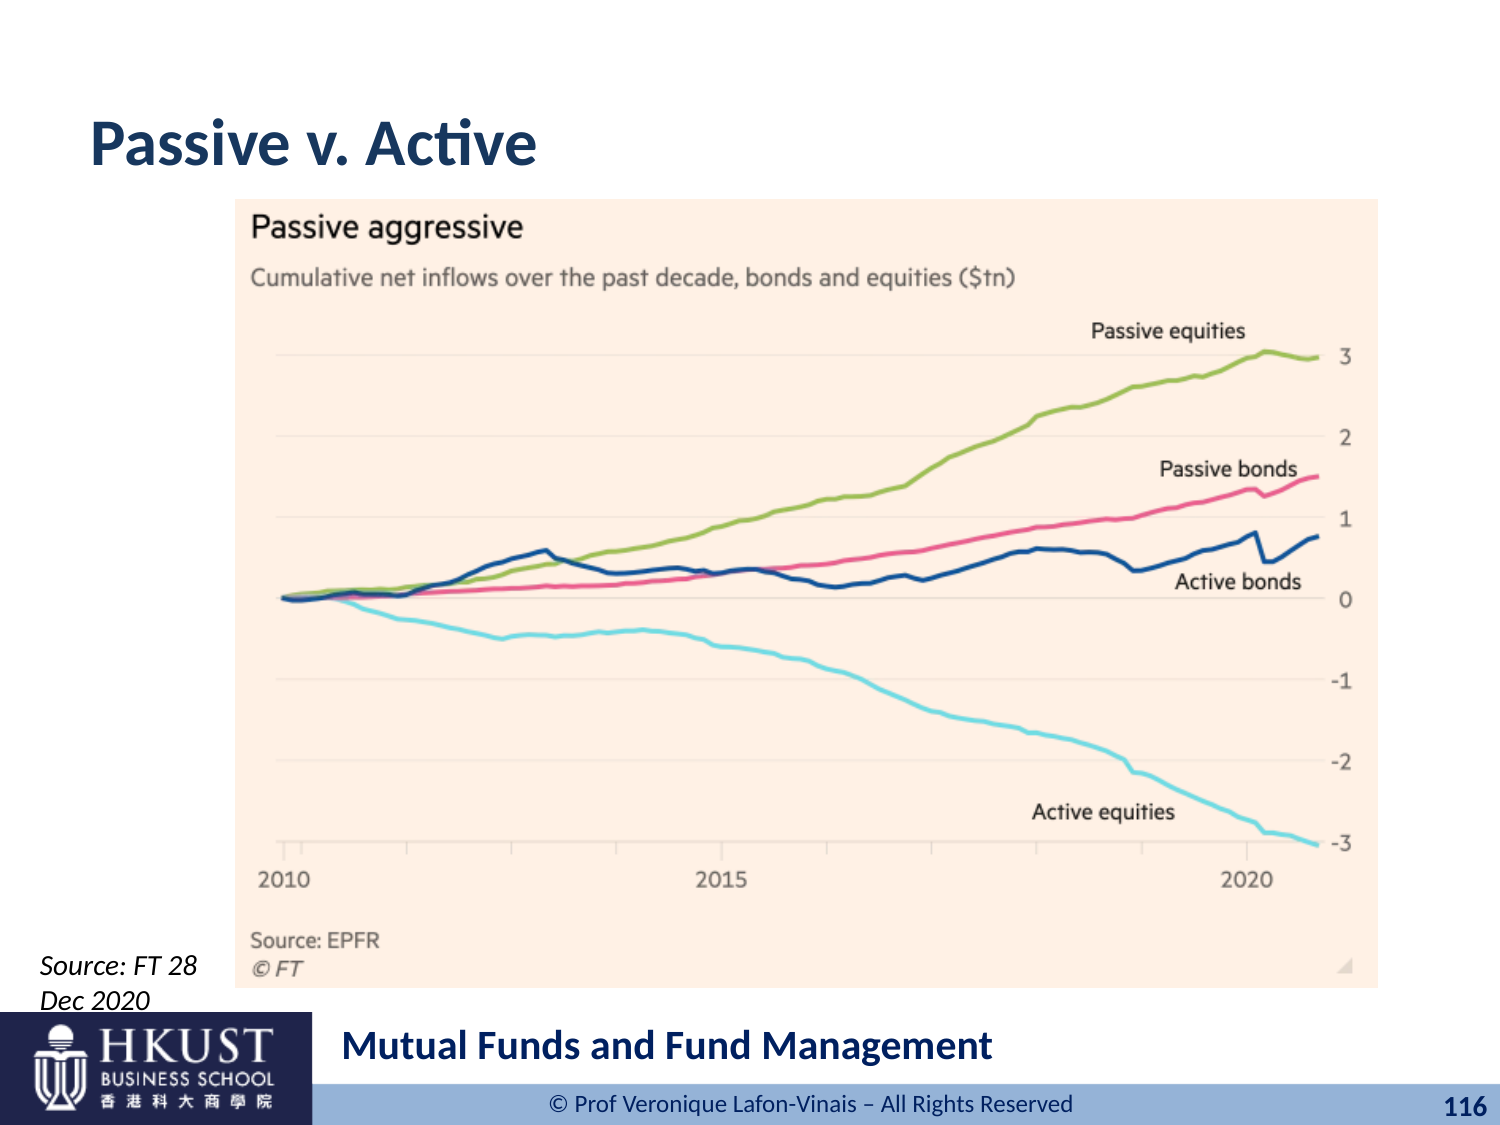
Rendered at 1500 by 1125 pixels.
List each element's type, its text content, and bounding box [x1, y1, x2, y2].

title Passive v. Active [74, 44, 1426, 233]
text_box Source: FT 28 Dec 2020 [24, 949, 238, 1013]
slide_number 116 [1351, 1080, 1500, 1125]
footer Mutual Funds and Fund Management [326, 1007, 1500, 1078]
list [235, 199, 1379, 988]
picture [0, 1012, 1500, 1125]
